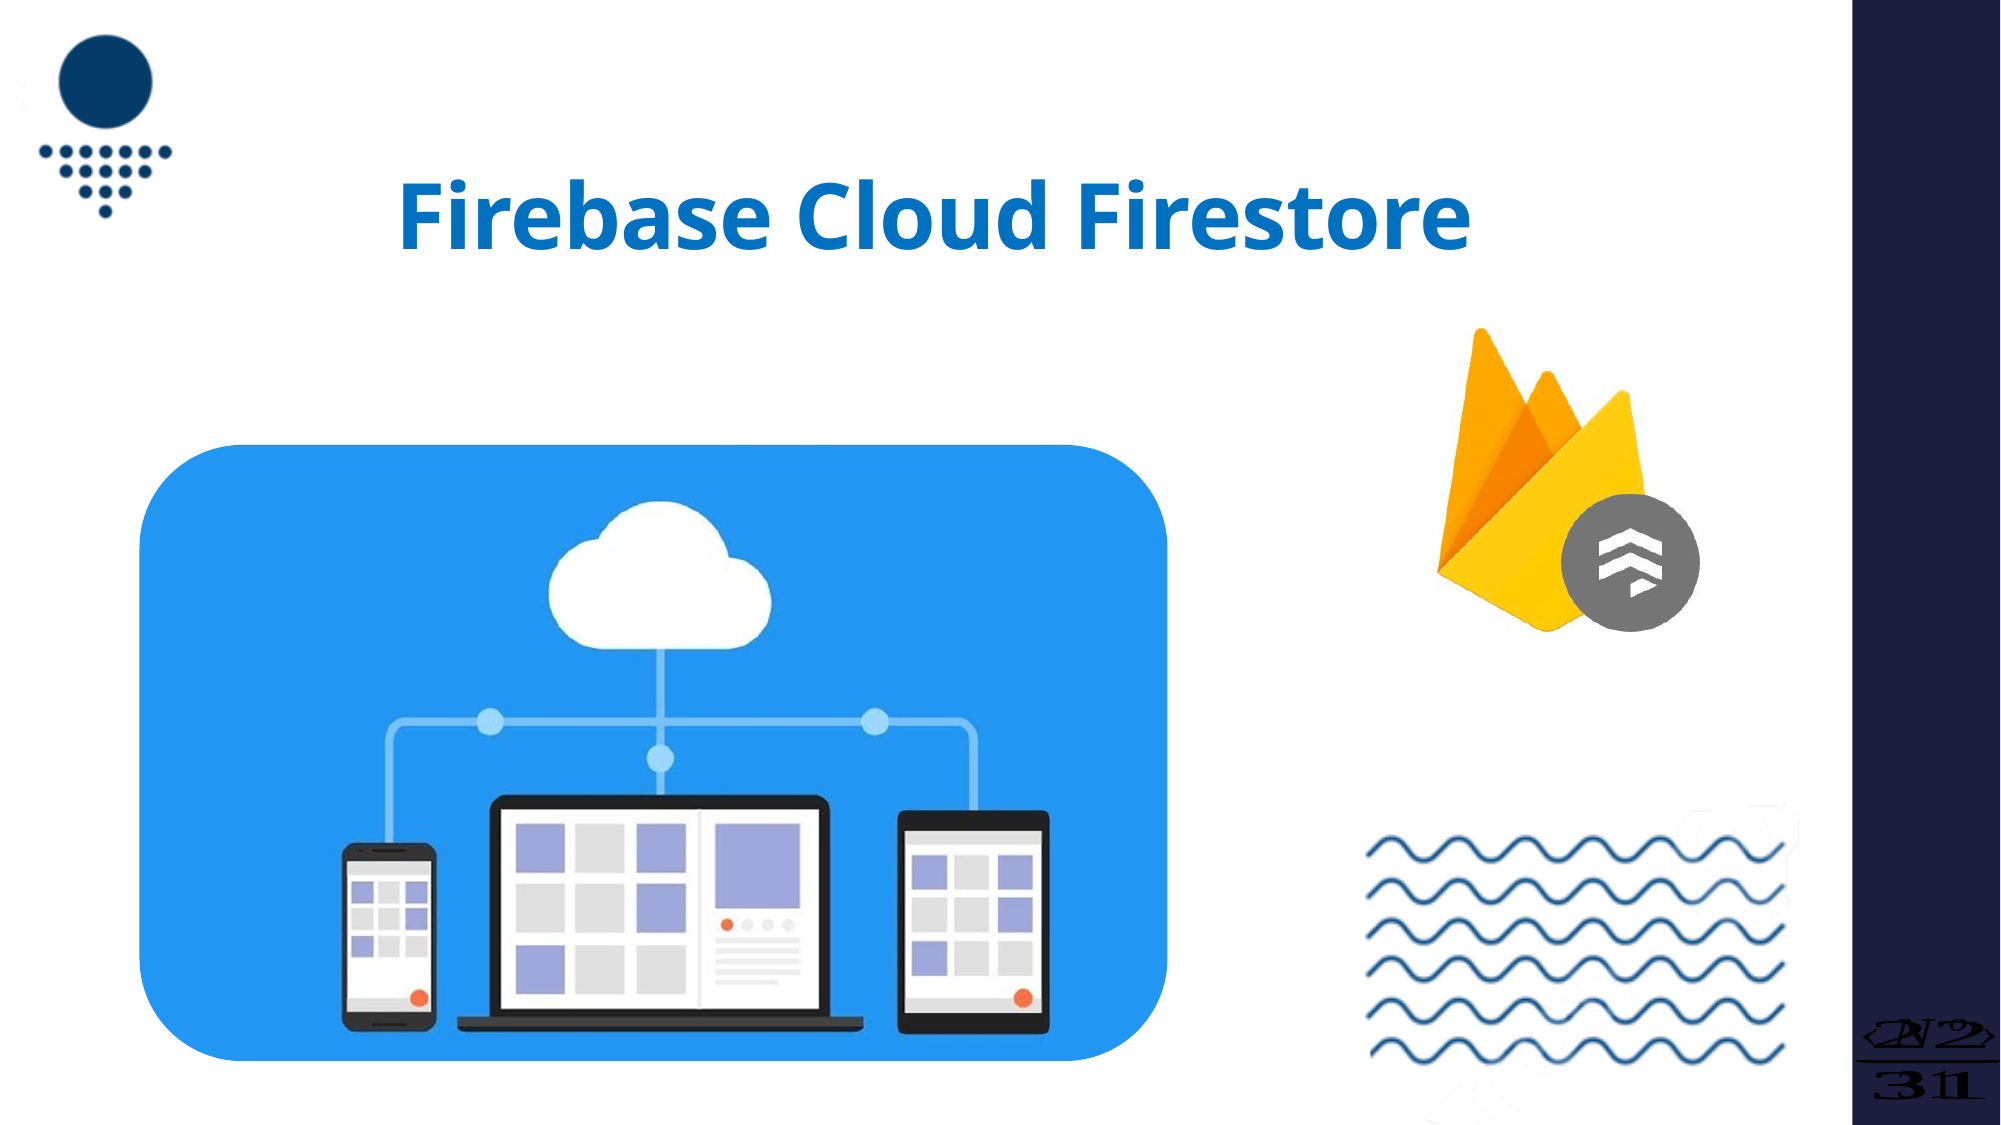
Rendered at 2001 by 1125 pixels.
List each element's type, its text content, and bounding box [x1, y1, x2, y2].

picture [1415, 309, 1730, 656]
picture [1328, 802, 1817, 1125]
text_box [138, 443, 1169, 1063]
picture [21, 0, 189, 254]
title Firebase Cloud Firestore [139, 60, 1730, 278]
